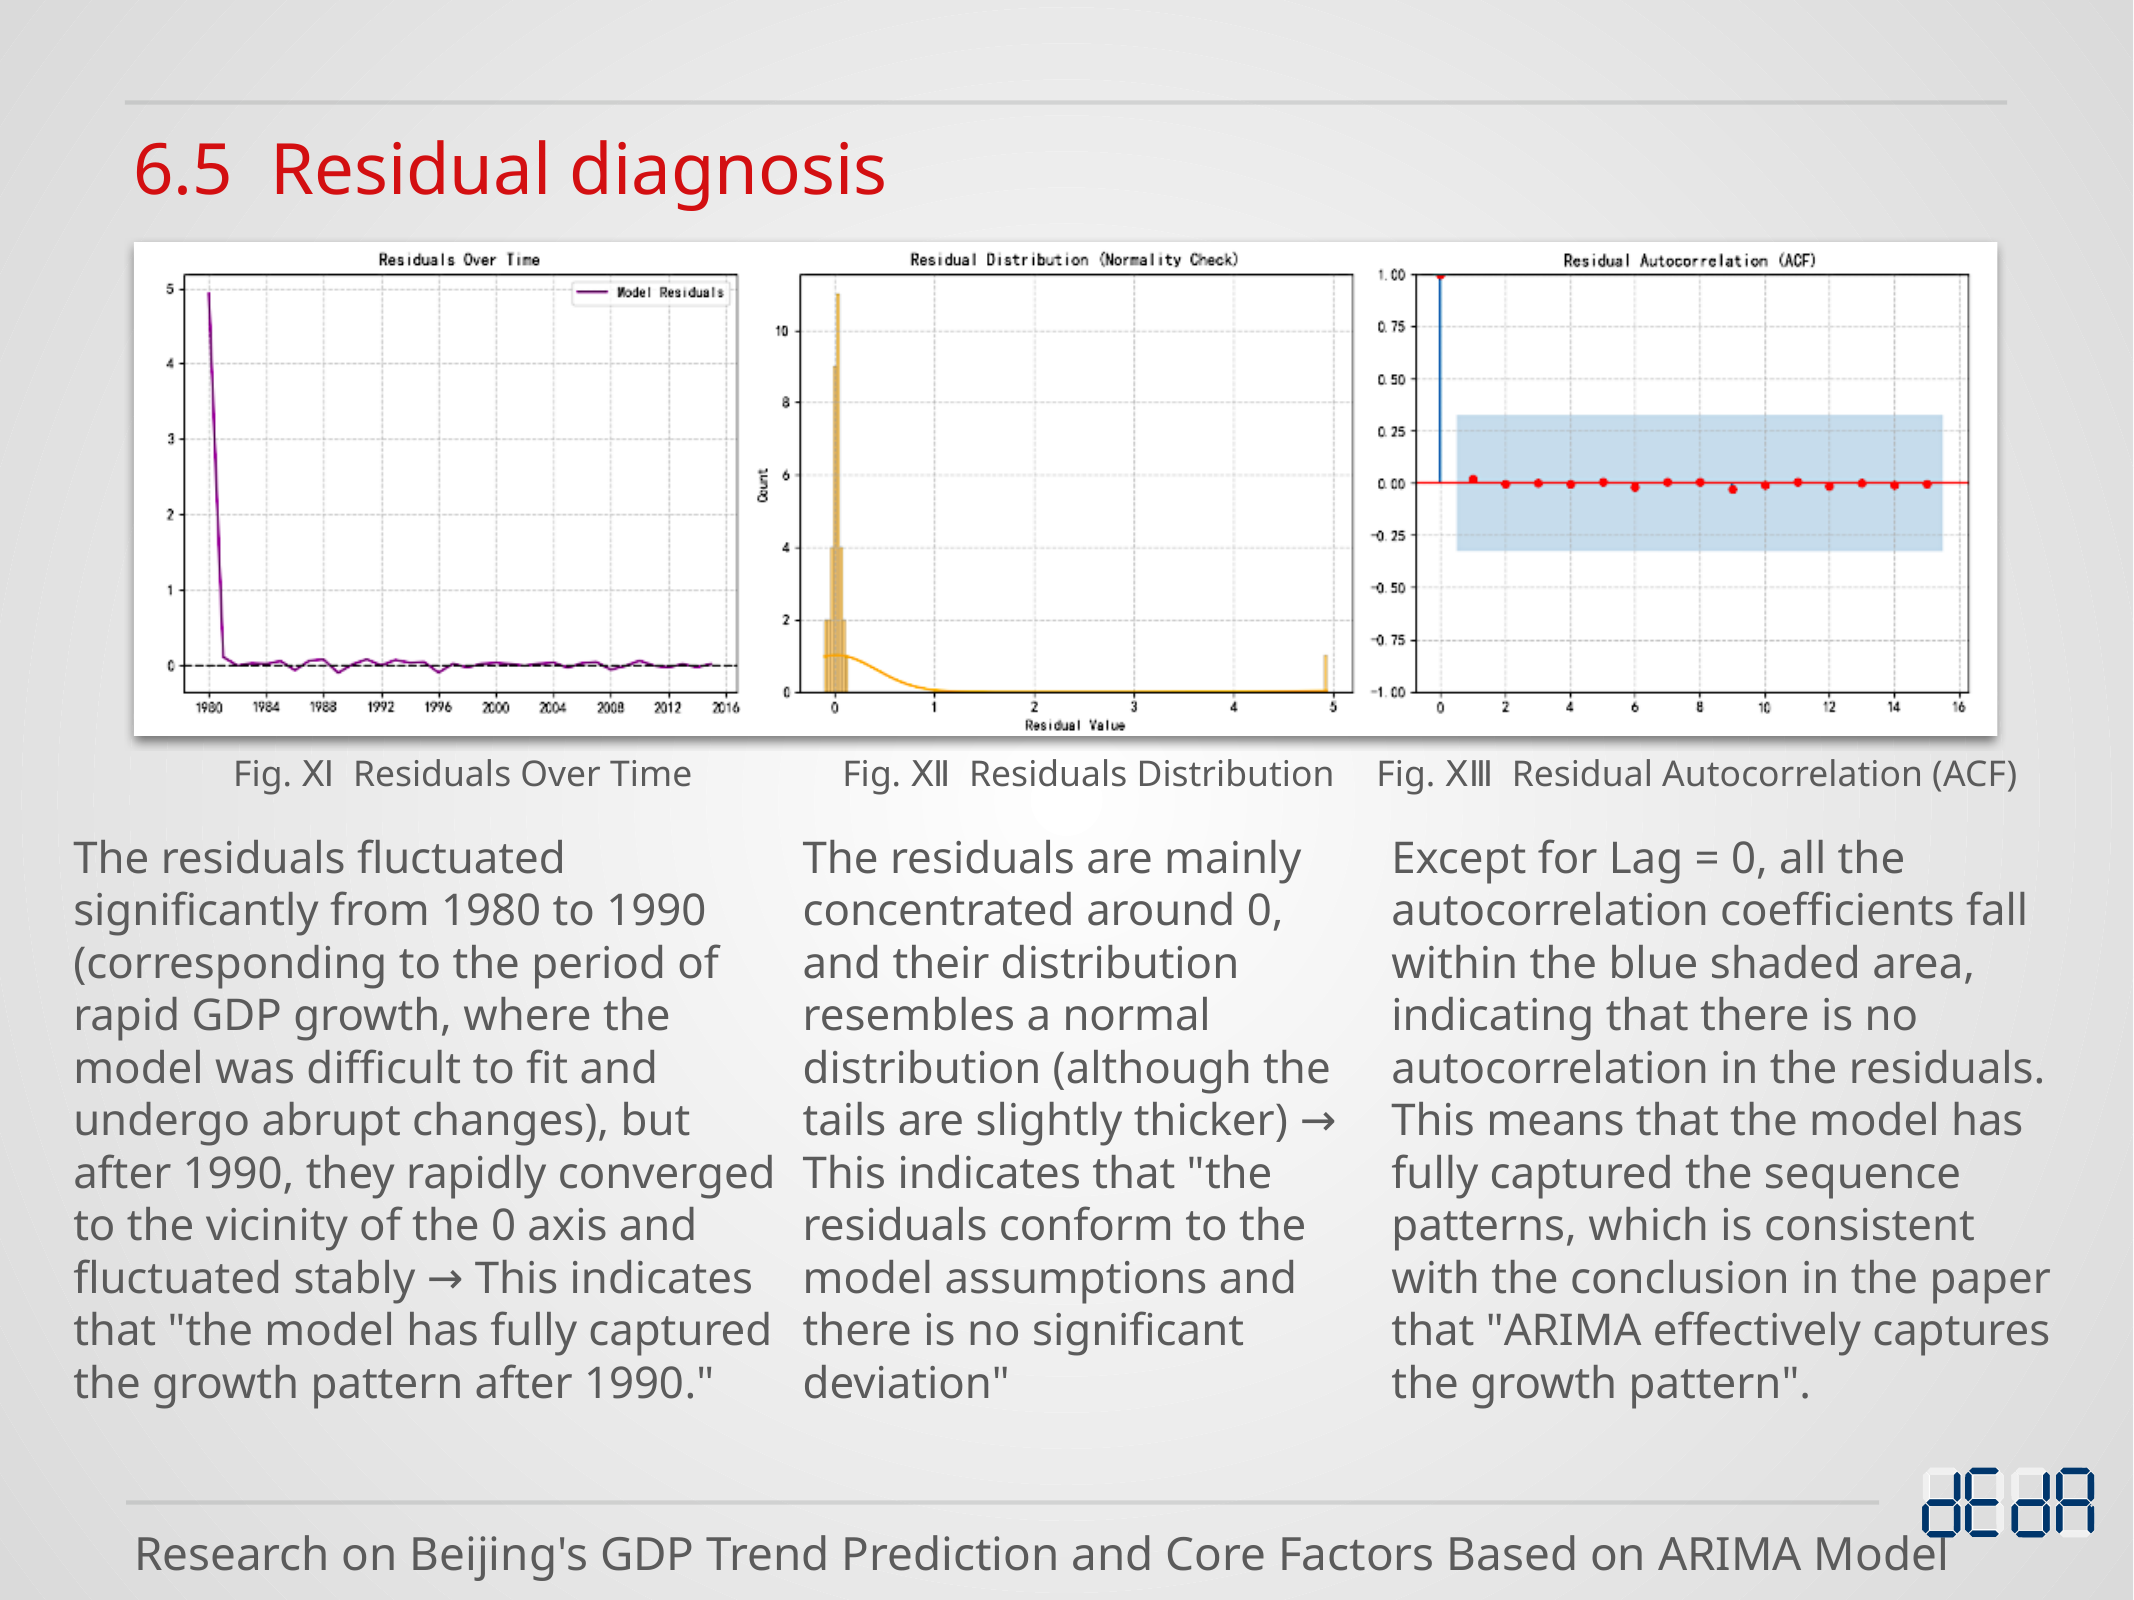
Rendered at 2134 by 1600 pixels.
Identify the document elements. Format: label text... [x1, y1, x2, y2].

picture [1921, 1503, 1962, 1538]
text_box The residuals are mainly concentrated around 0, and their distribution resembles a normal distribution (although the tails are slightly thicker) → This indicates that "the residuals conform to the model assumptions and there is no significant deviation" [794, 821, 1367, 1503]
text_box The residuals fluctuated significantly from 1980 to 1990 (corresponding to the period of rapid GDP growth, where the model was difficult to fit and undergo abrupt changes), but after 1990, they rapidly converged to the vicinity of the 0 axis and fluctuated stably → This indicates that "the model has fully captured the growth pattern after 1990." [64, 821, 794, 1442]
text_box Fig. Ⅻ Residuals Distribution [834, 742, 1327, 808]
picture [2010, 1503, 2051, 1538]
picture [1965, 1503, 2004, 1538]
picture [133, 242, 1998, 736]
text_box Except for Lag = 0, all the autocorrelation coefficients fall within the blue shaded area, indicating that there is no autocorrelation in the residuals. This means that the model has fully captured the sequence patterns, which is consistent with the conclusion in the paper that "ARIMA effectively captures the growth pattern". [1383, 821, 2068, 1503]
picture [2055, 1467, 2095, 1538]
list 6.5 Residual diagnosis [124, 124, 2007, 226]
text_box Fig. ⅩⅢ Residual Autocorrelation (ACF) [1368, 742, 2014, 808]
text_box Fig. Ⅺ Residuals Over Time [224, 742, 690, 808]
